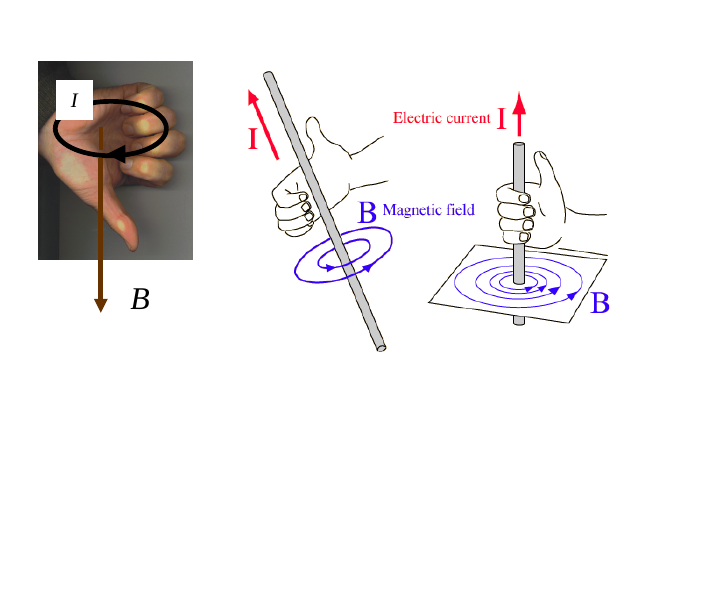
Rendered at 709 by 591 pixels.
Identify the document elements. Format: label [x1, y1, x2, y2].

picture [235, 58, 618, 359]
picture [38, 60, 193, 318]
